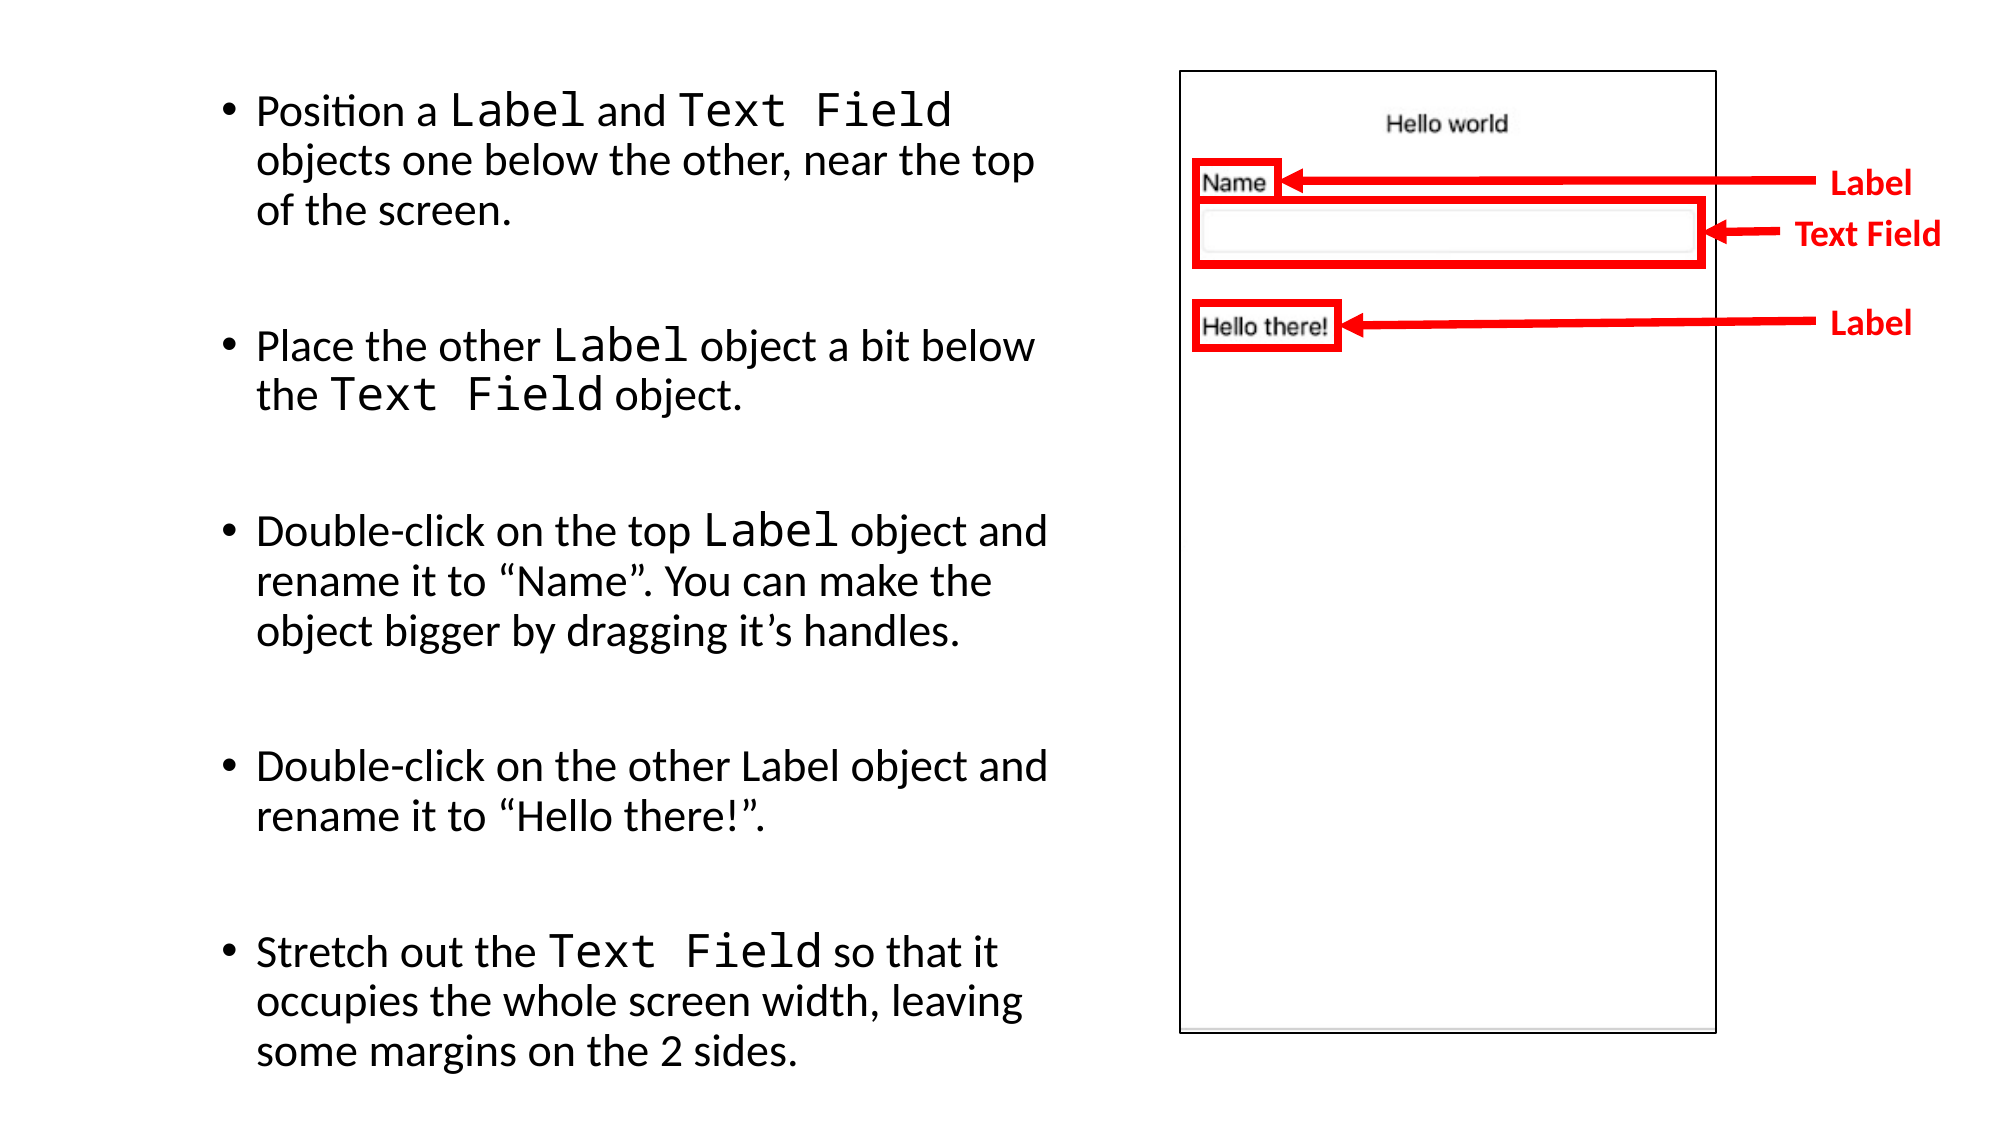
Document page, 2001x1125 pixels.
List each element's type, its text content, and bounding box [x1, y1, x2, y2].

text_box Text Field [1780, 201, 1965, 261]
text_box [1338, 321, 1816, 326]
list Position a Label and Text Field objects one below the other, near the top of the screen. Place the other Label object a bit below the Text Field object. Double-click on the top Label object and rename it to “Name”. You can make the object bigger by dragging it’s handles. Double-click on the other Label object and rename it to “Hello there!”. Stretch out the Text Field so that it occupies the whole screen width, leaving some margins on the 2 sides. [137, 78, 1080, 1090]
picture [1180, 71, 1716, 1032]
text_box Label [1815, 290, 1929, 351]
text_box Label [1815, 150, 1929, 201]
